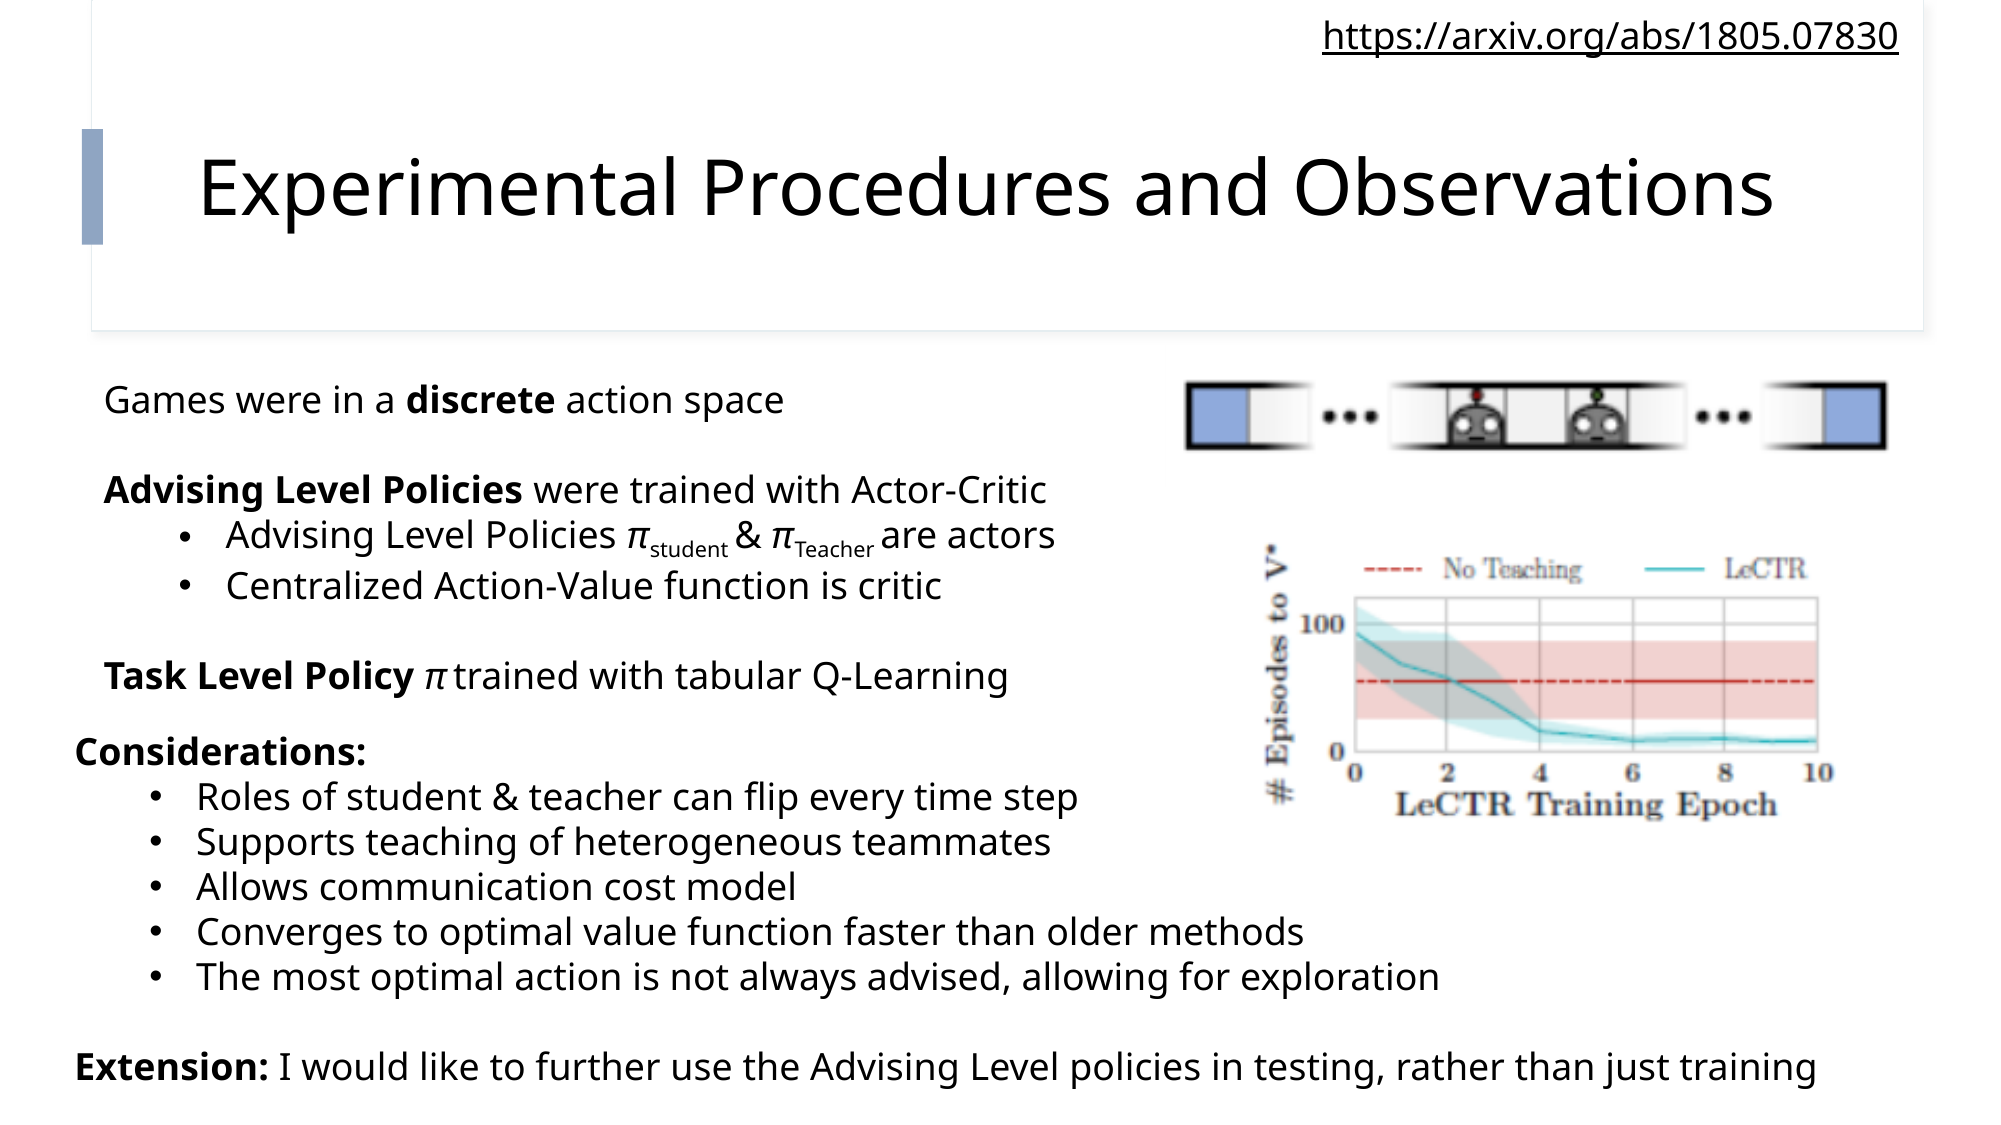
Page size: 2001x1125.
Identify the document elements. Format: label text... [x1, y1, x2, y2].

picture [1242, 516, 1838, 839]
text_box Considerations: Roles of student & teacher can flip every time step Supports teaching of heterogeneous teammates Allows communication cost model Converges to optimal value function faster than older methods The most optimal action is not always advised, allowing for exploration Extension: I would like to further use the Advising Level policies in testing, rather than just training [59, 720, 1835, 1096]
text_box https://arxiv.org/abs/1805.07830 [596, 4, 1915, 70]
title Experimental Procedures and Observations [183, 90, 1851, 284]
text_box Games were in a discrete action space Advising Level Policies were trained with Actor-Critic Advising Level Policies πstudent & πTeacher are actors Centralized Action-Value function is critic Task Level Policy π trained with tabular Q-Learning [88, 368, 1071, 711]
picture [1164, 345, 1915, 487]
